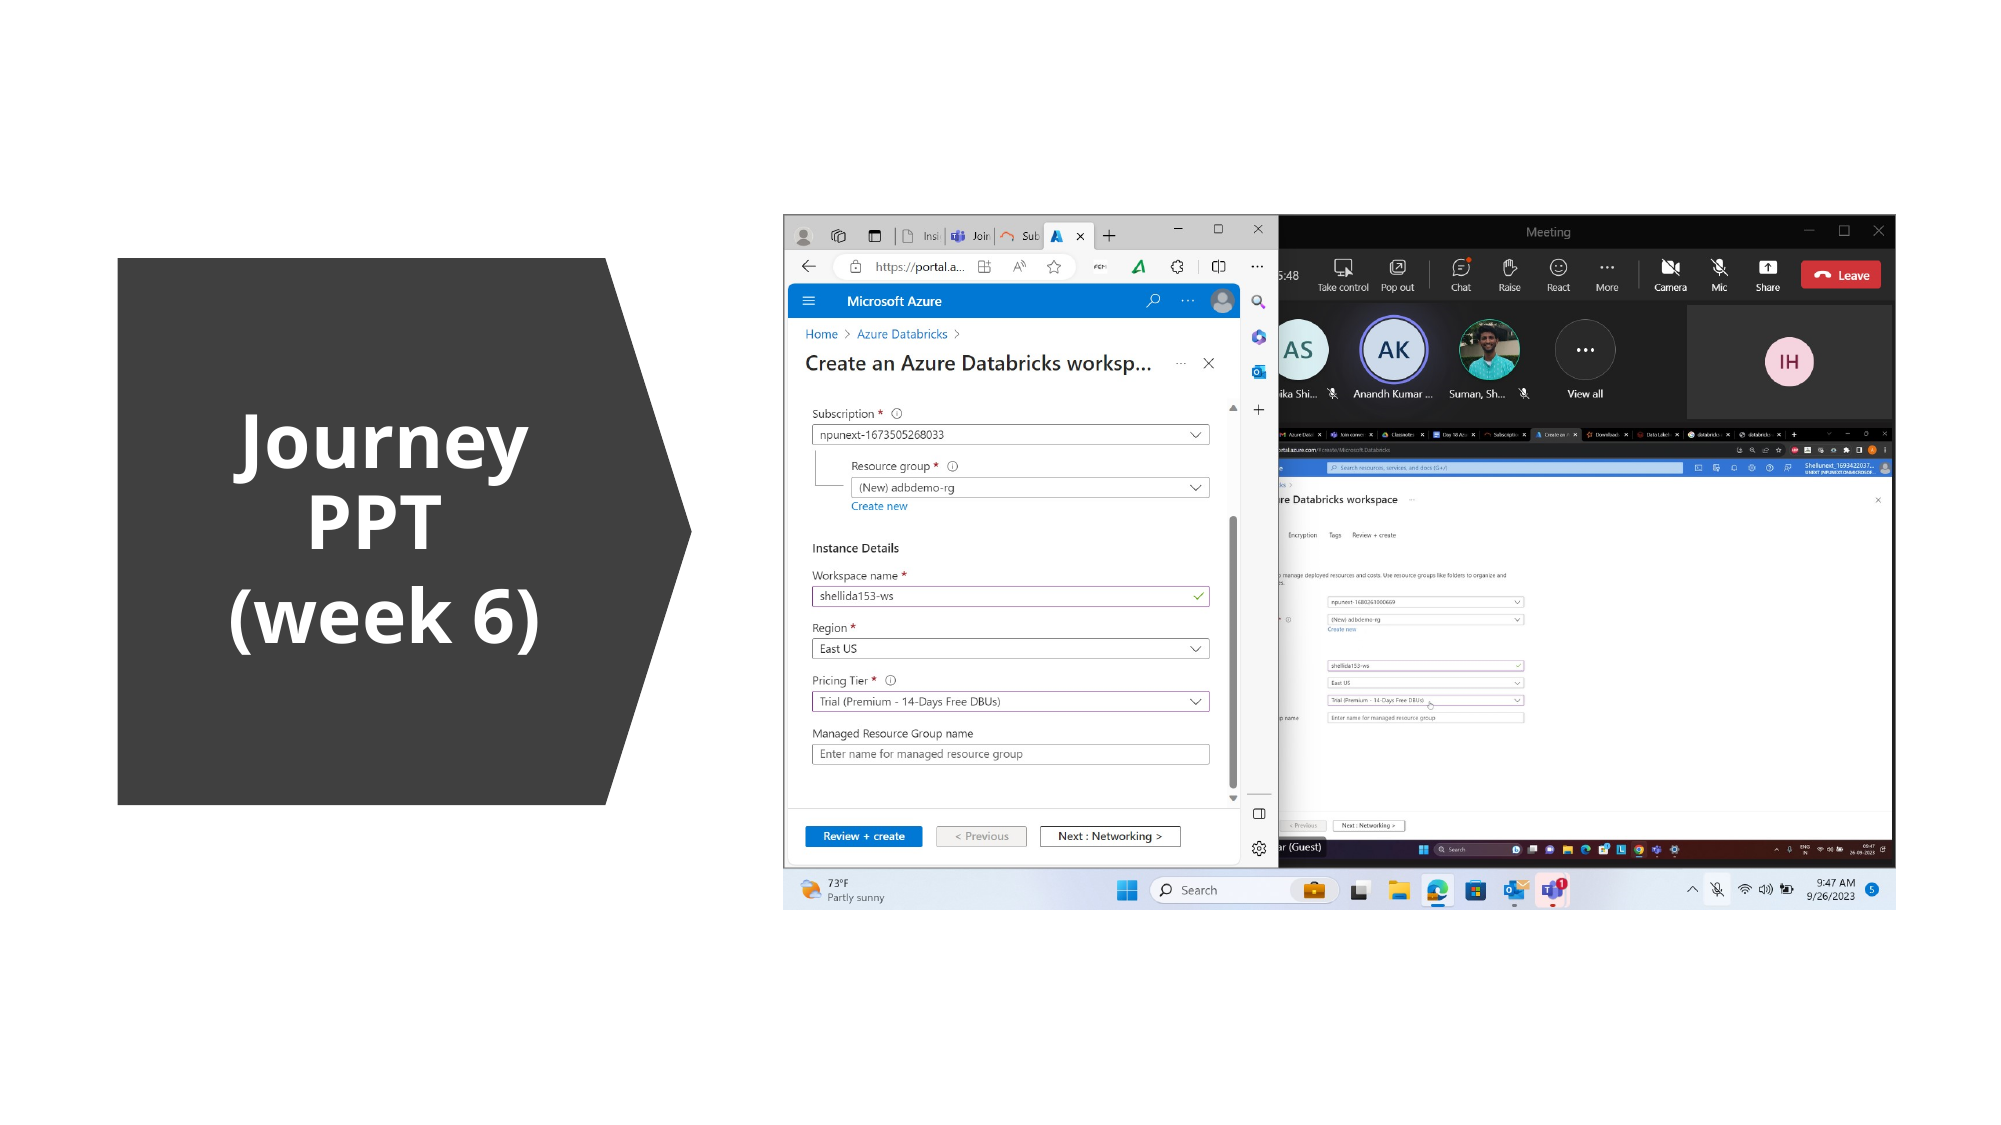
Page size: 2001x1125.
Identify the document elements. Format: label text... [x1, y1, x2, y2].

picture [783, 214, 1896, 910]
text_box Journey PPT (week 6) [168, 322, 601, 741]
text_box [116, 257, 693, 807]
